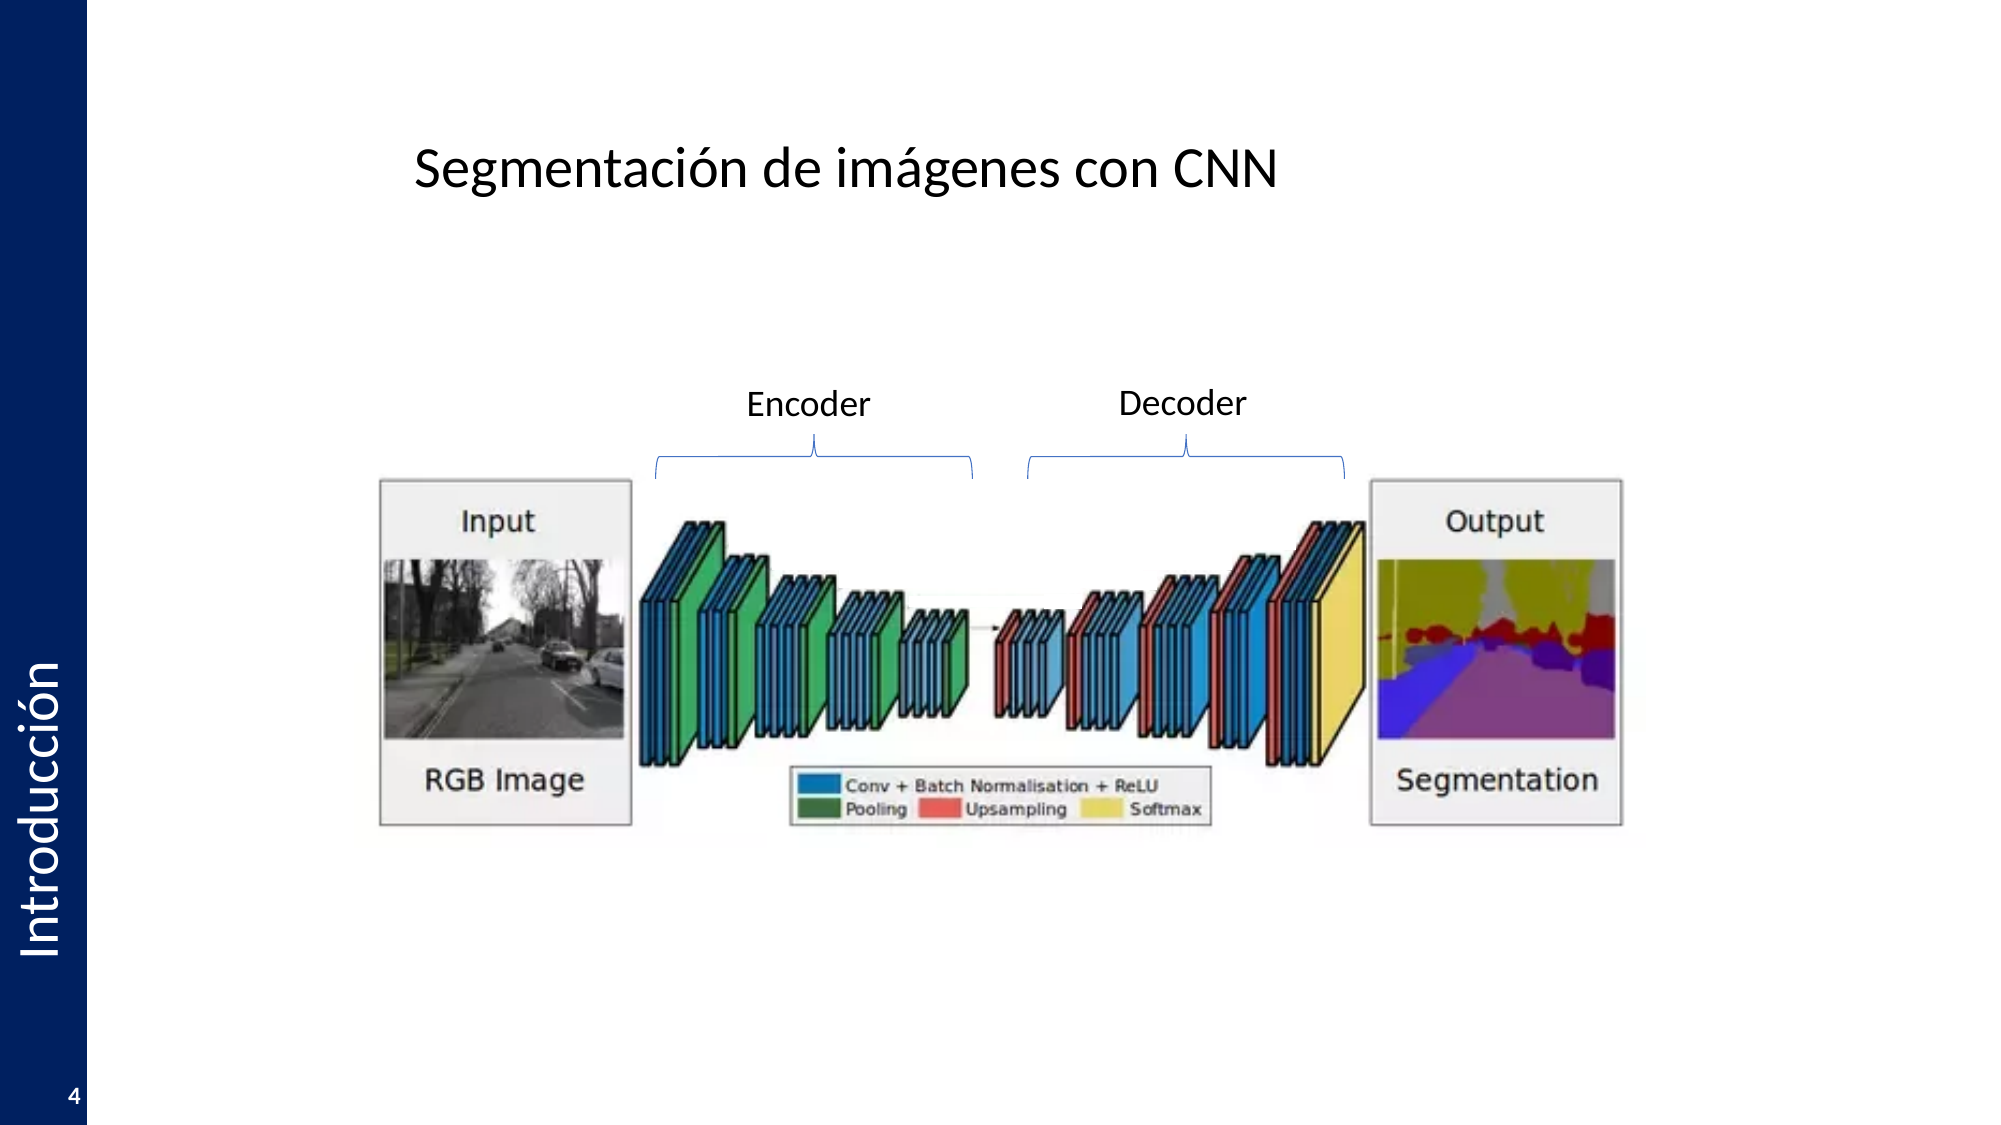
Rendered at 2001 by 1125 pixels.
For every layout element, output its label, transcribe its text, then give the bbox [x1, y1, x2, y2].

list Introducción [0, 0, 87, 1065]
title Segmentación de imágenes con CNN [399, 59, 1863, 278]
text_box [657, 434, 971, 457]
text_box Encoder [731, 371, 896, 432]
text_box Decoder [1104, 370, 1268, 431]
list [354, 457, 1646, 848]
slide_number 4 [0, 1065, 96, 1125]
text_box [1030, 434, 1343, 457]
